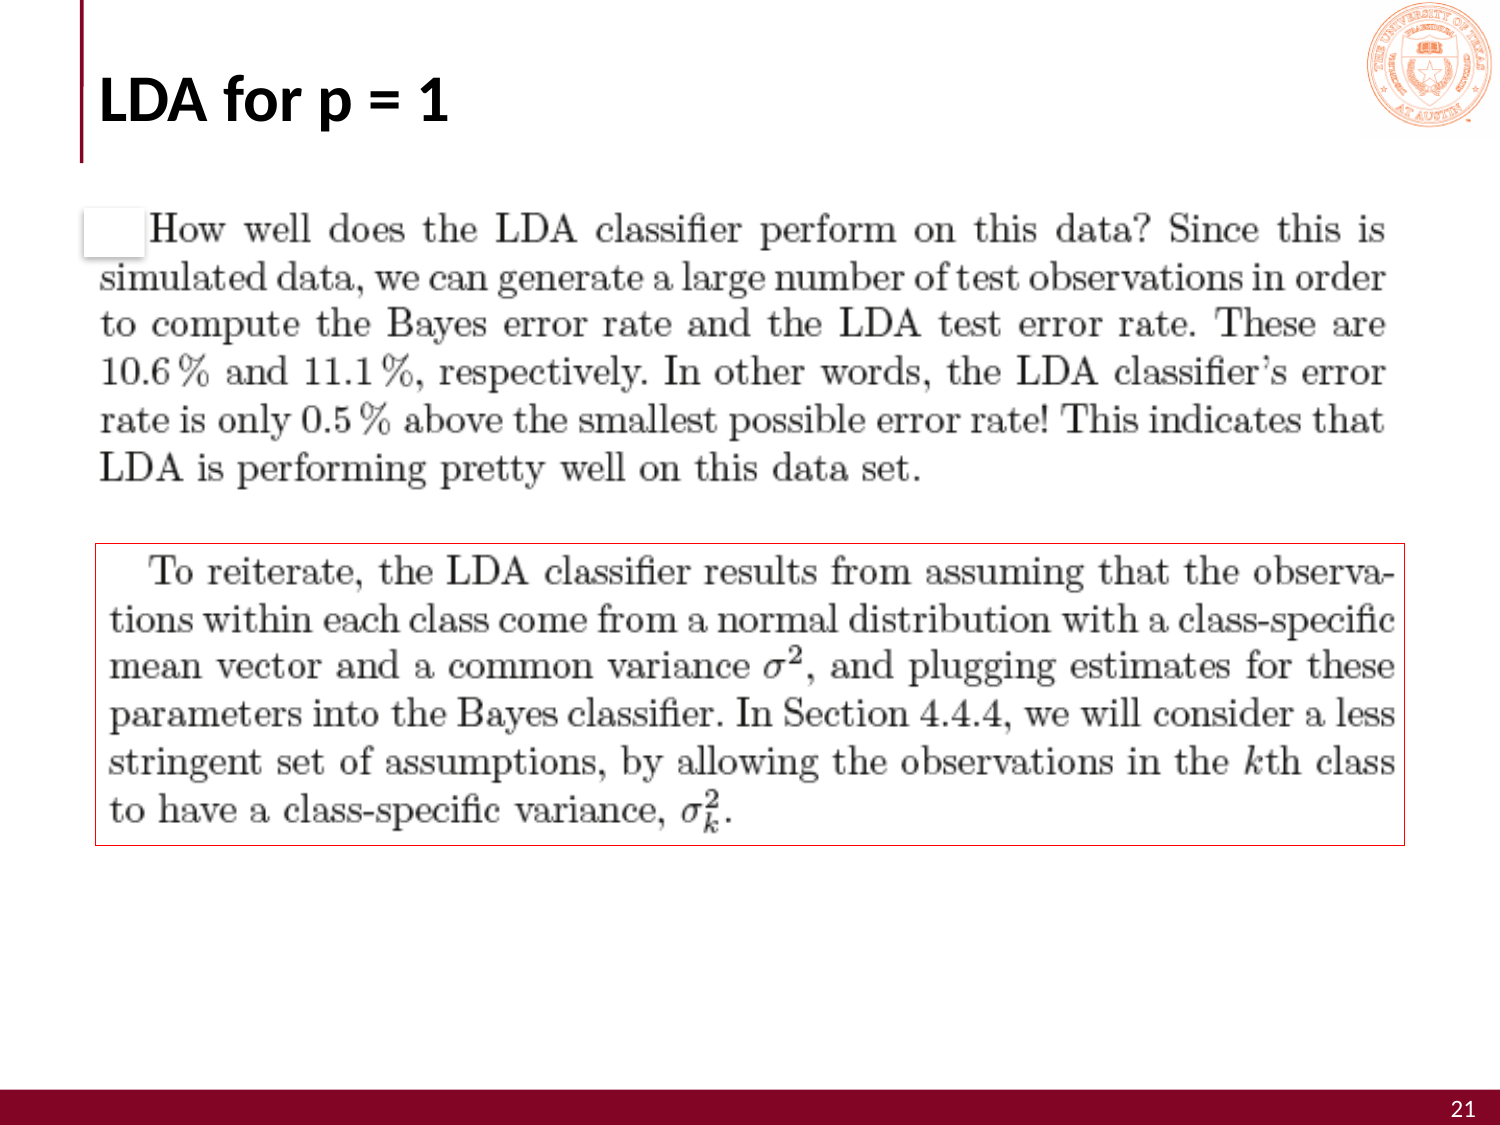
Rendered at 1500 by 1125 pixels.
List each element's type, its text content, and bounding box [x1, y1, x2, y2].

slide_number 21 [1141, 1077, 1492, 1125]
picture [1360, 0, 1498, 140]
picture [95, 542, 1405, 846]
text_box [83, 207, 1399, 494]
title LDA for p = 1 [84, 52, 1380, 137]
